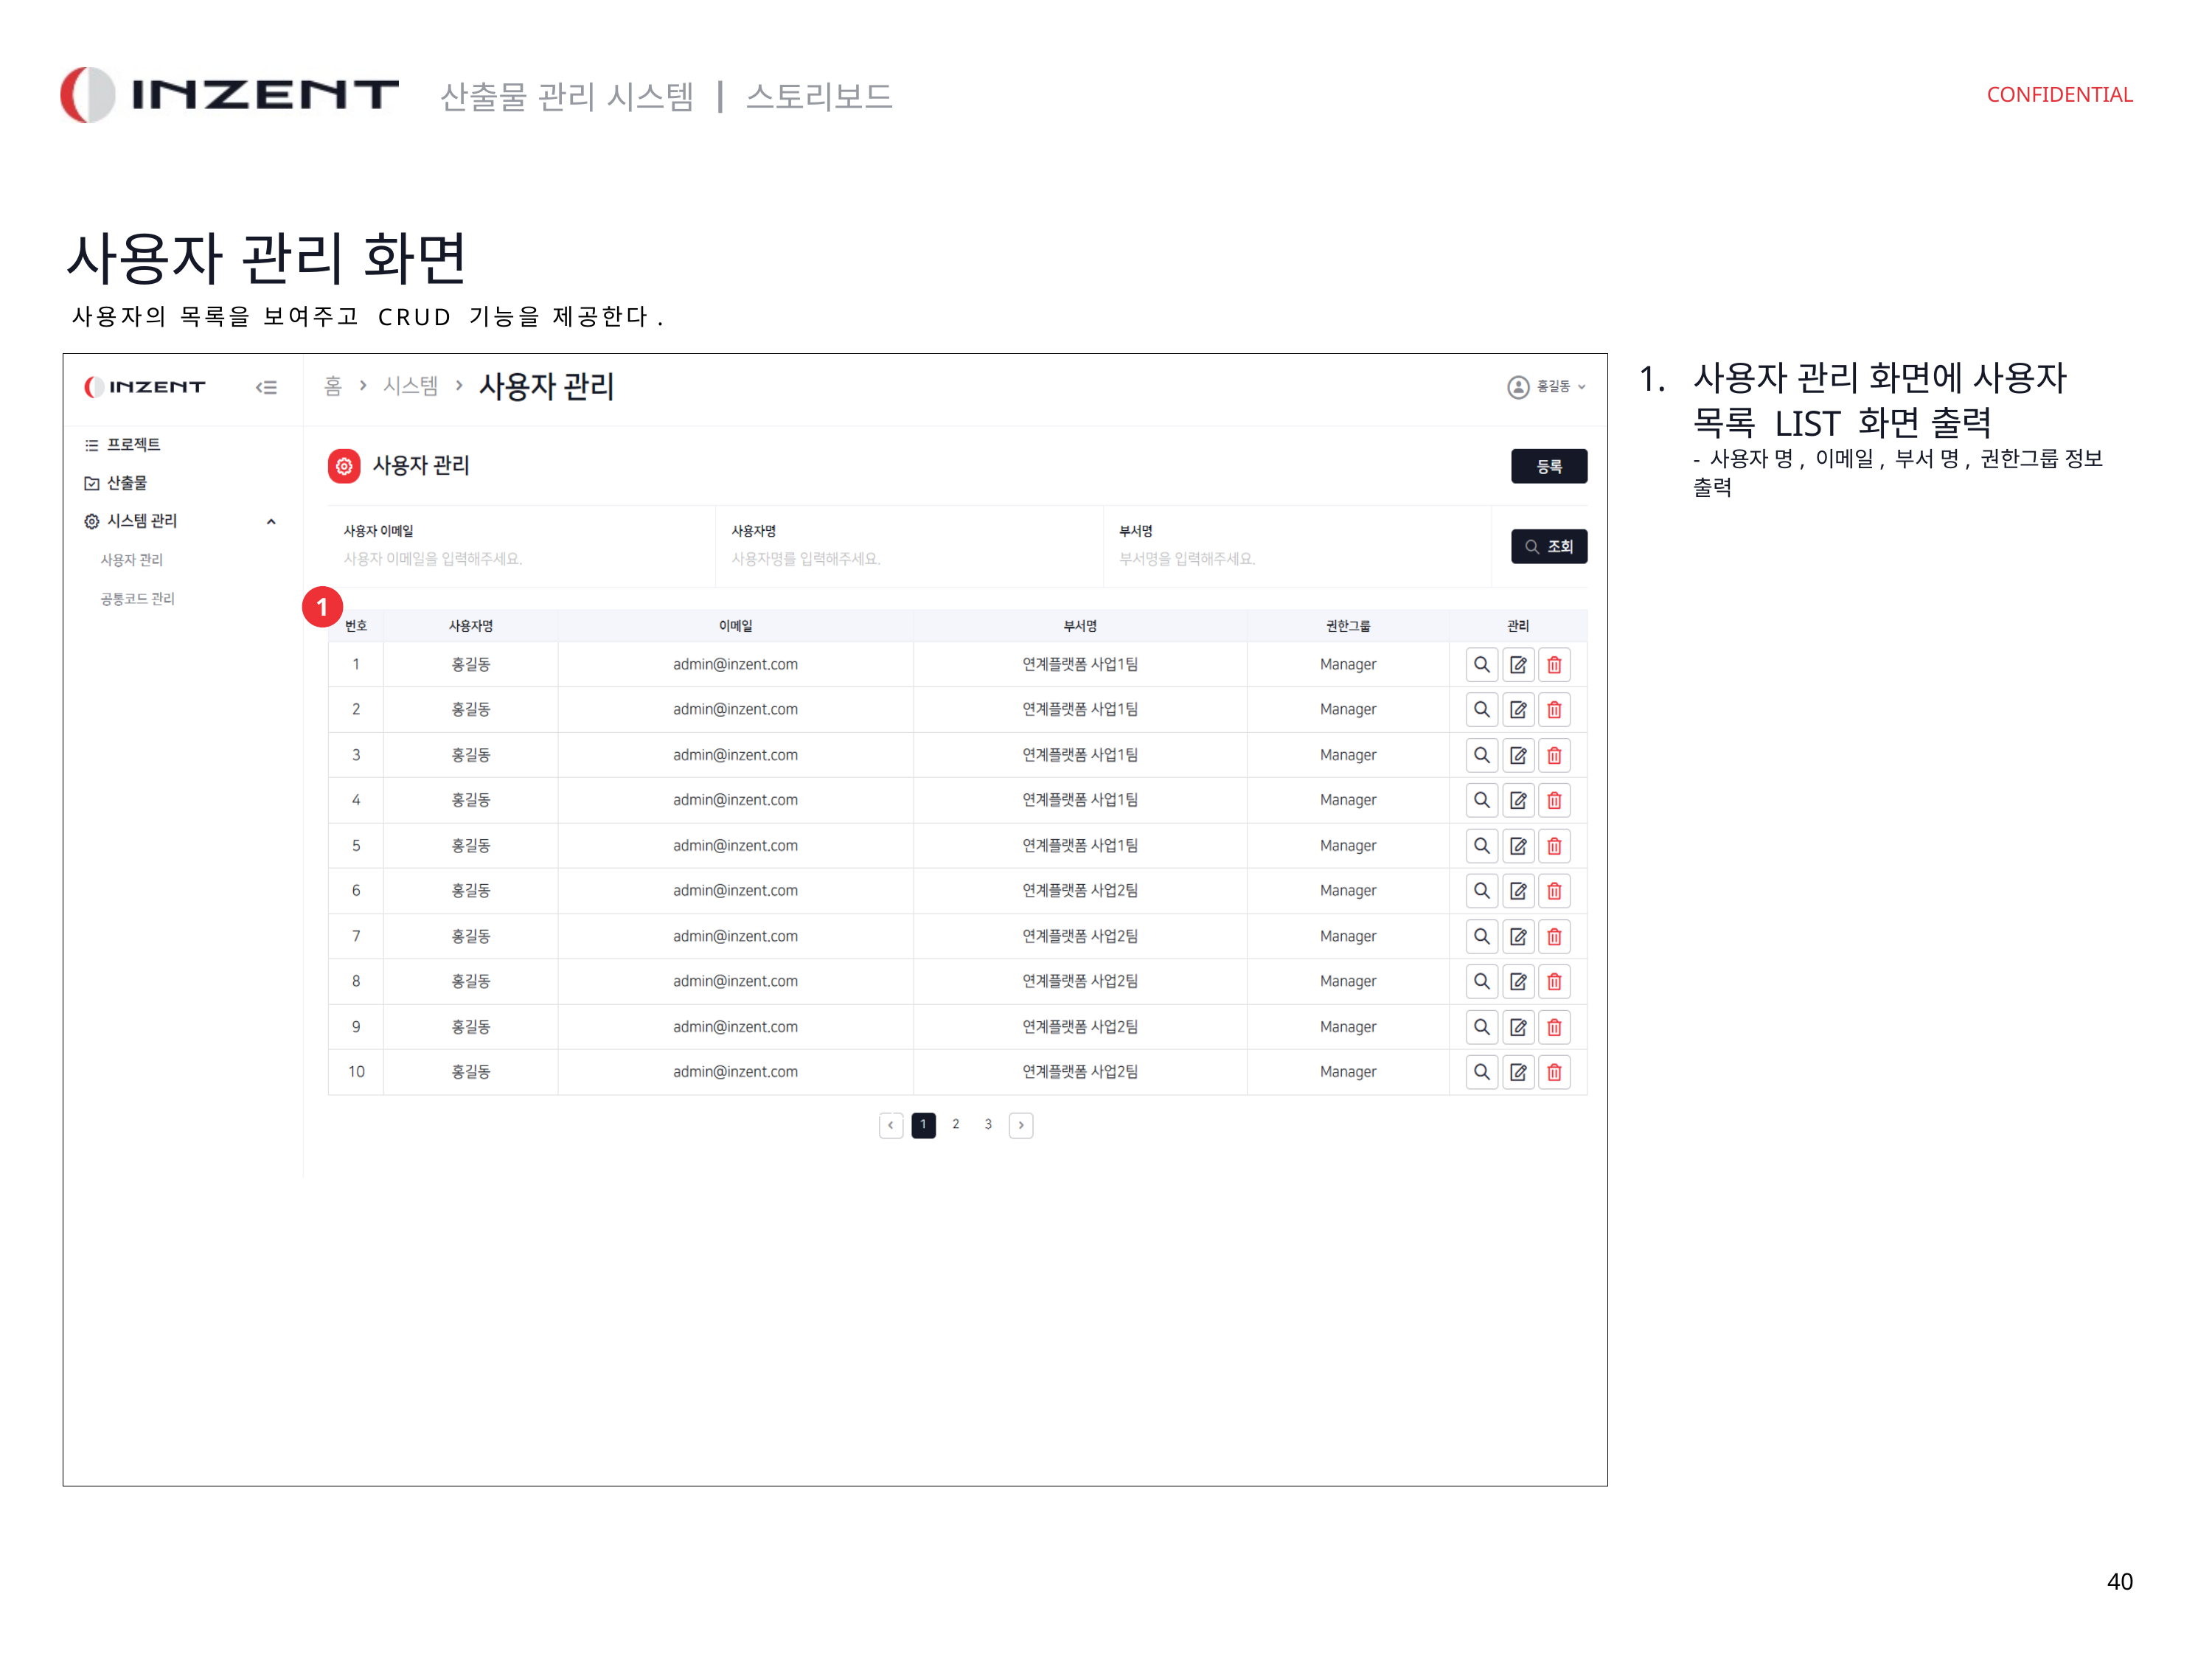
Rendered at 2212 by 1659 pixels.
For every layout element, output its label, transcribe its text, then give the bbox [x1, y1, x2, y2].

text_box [60, 217, 2152, 336]
text_box 사용자 관리 화면에 사용자 목록 list 화면 출력 - 사용자 명, 이메일, 부서 명, 권한그룹 정보 출력 [1627, 347, 2150, 1479]
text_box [302, 585, 344, 628]
slide_number 40 [1764, 1565, 2145, 1601]
picture [63, 353, 1608, 1486]
picture [60, 67, 399, 123]
